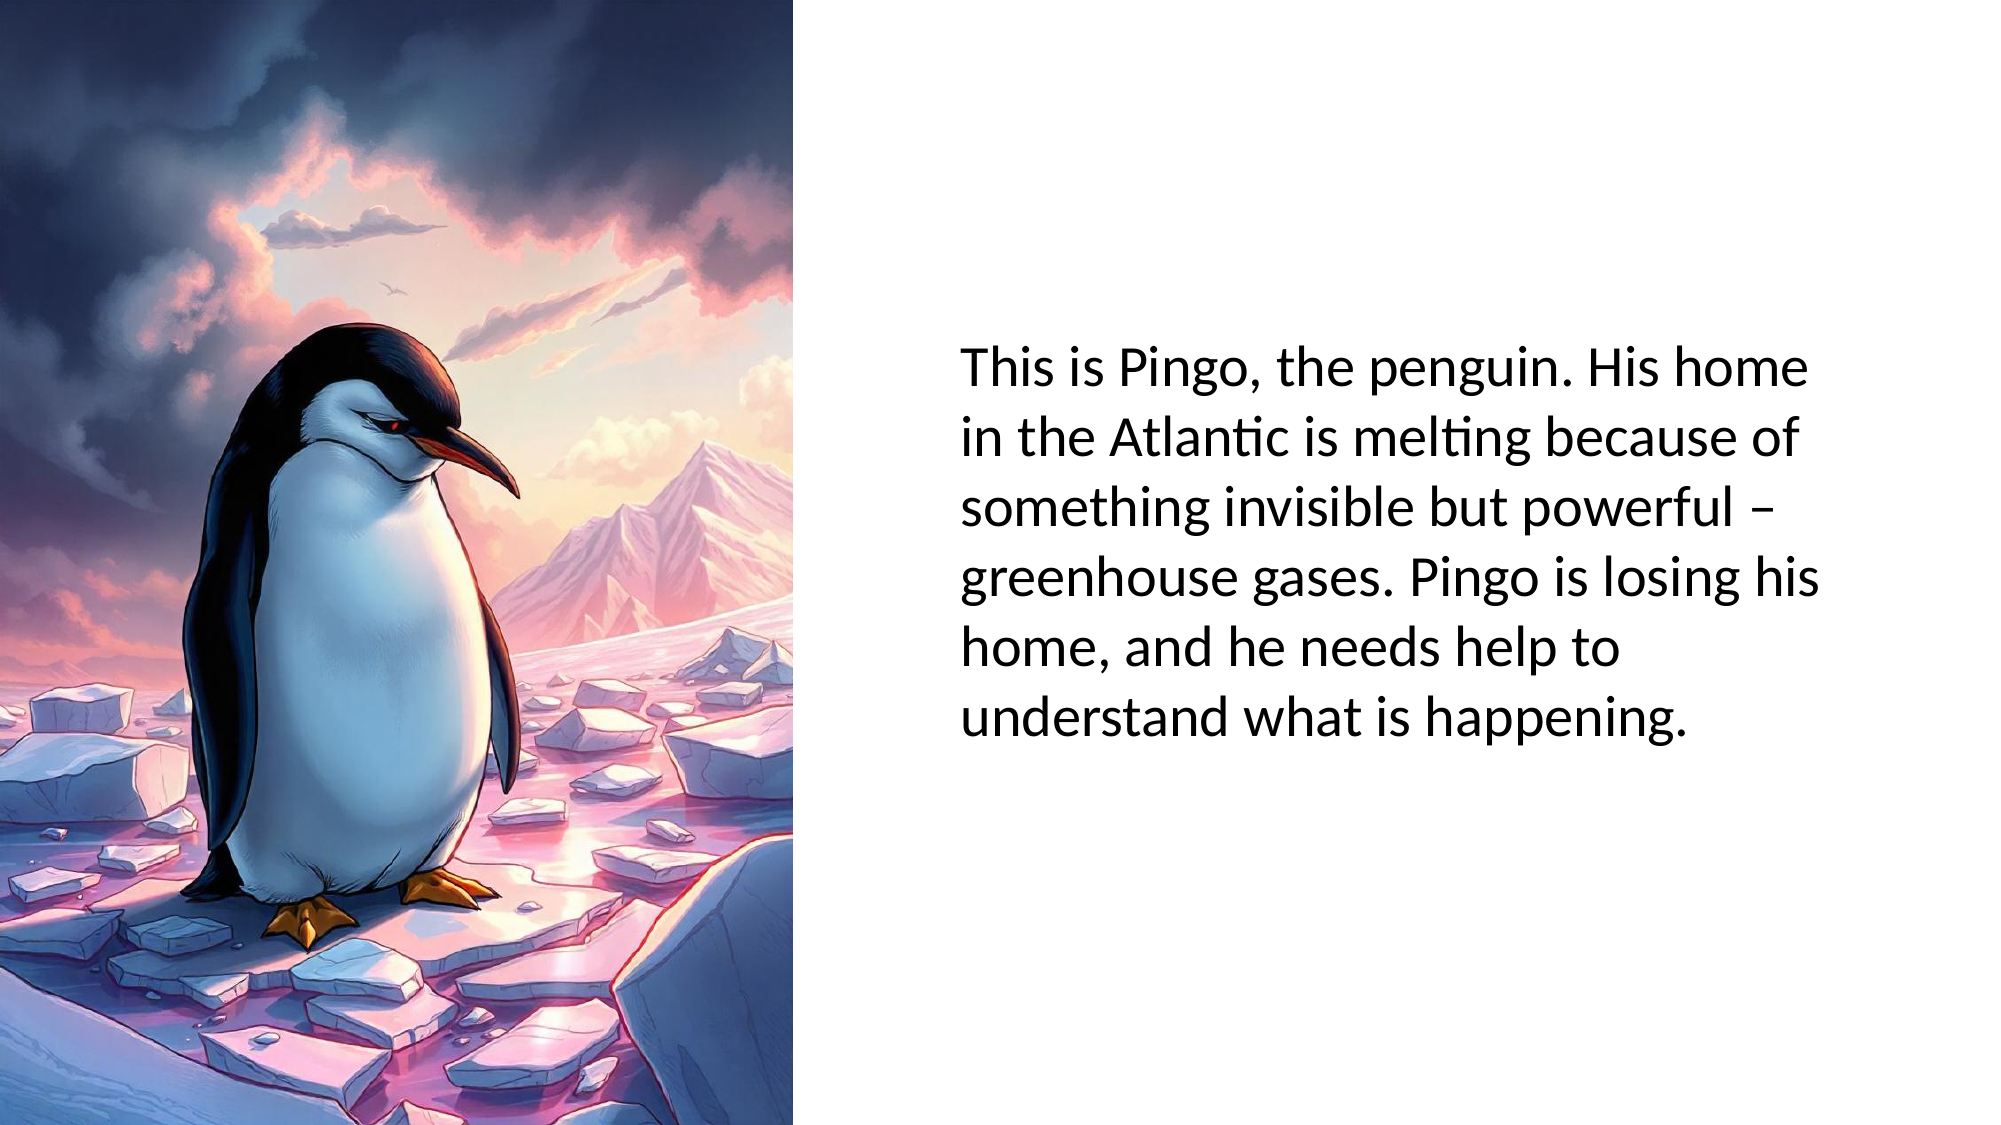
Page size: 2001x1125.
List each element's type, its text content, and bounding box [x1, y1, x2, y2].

picture [0, 0, 793, 1125]
text_box This is Pingo, the penguin. His home in the Atlantic is melting because of something invisible but powerful – greenhouse gases. Pingo is losing his home, and he needs help to understand what is happening. [945, 320, 1881, 756]
